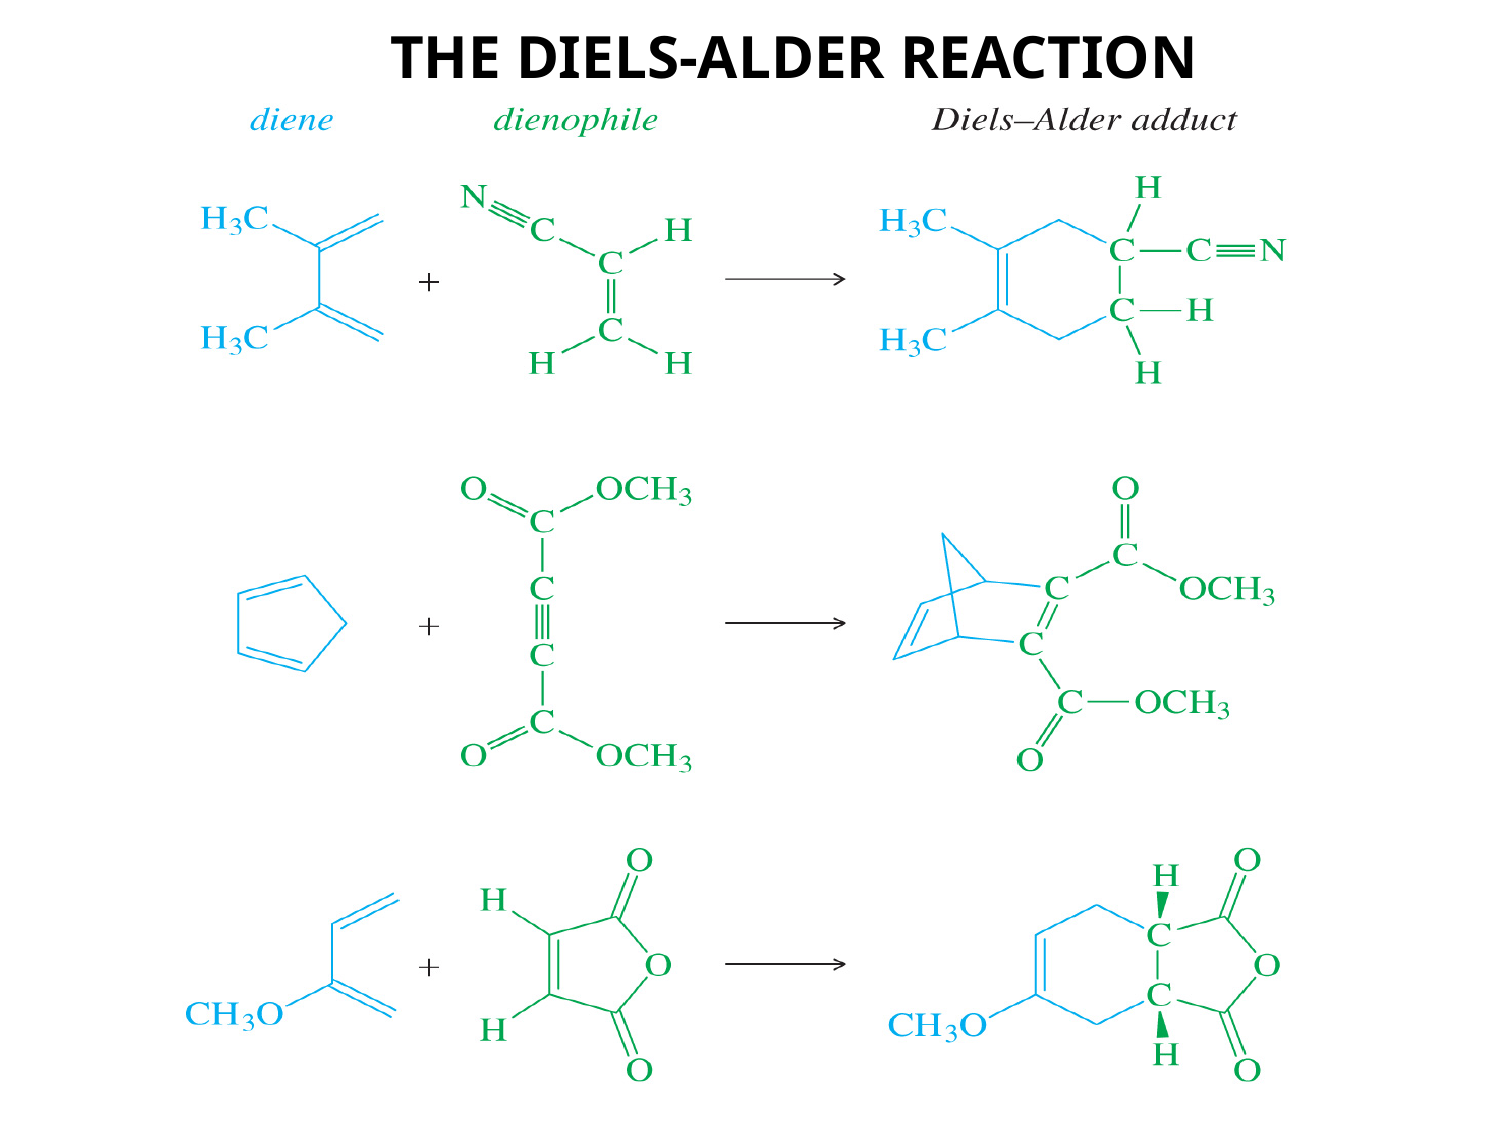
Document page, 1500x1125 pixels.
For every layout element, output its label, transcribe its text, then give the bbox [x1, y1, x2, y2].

text_box THE DIELS-ALDER REACTION [62, 12, 1450, 168]
picture [174, 96, 1301, 1091]
